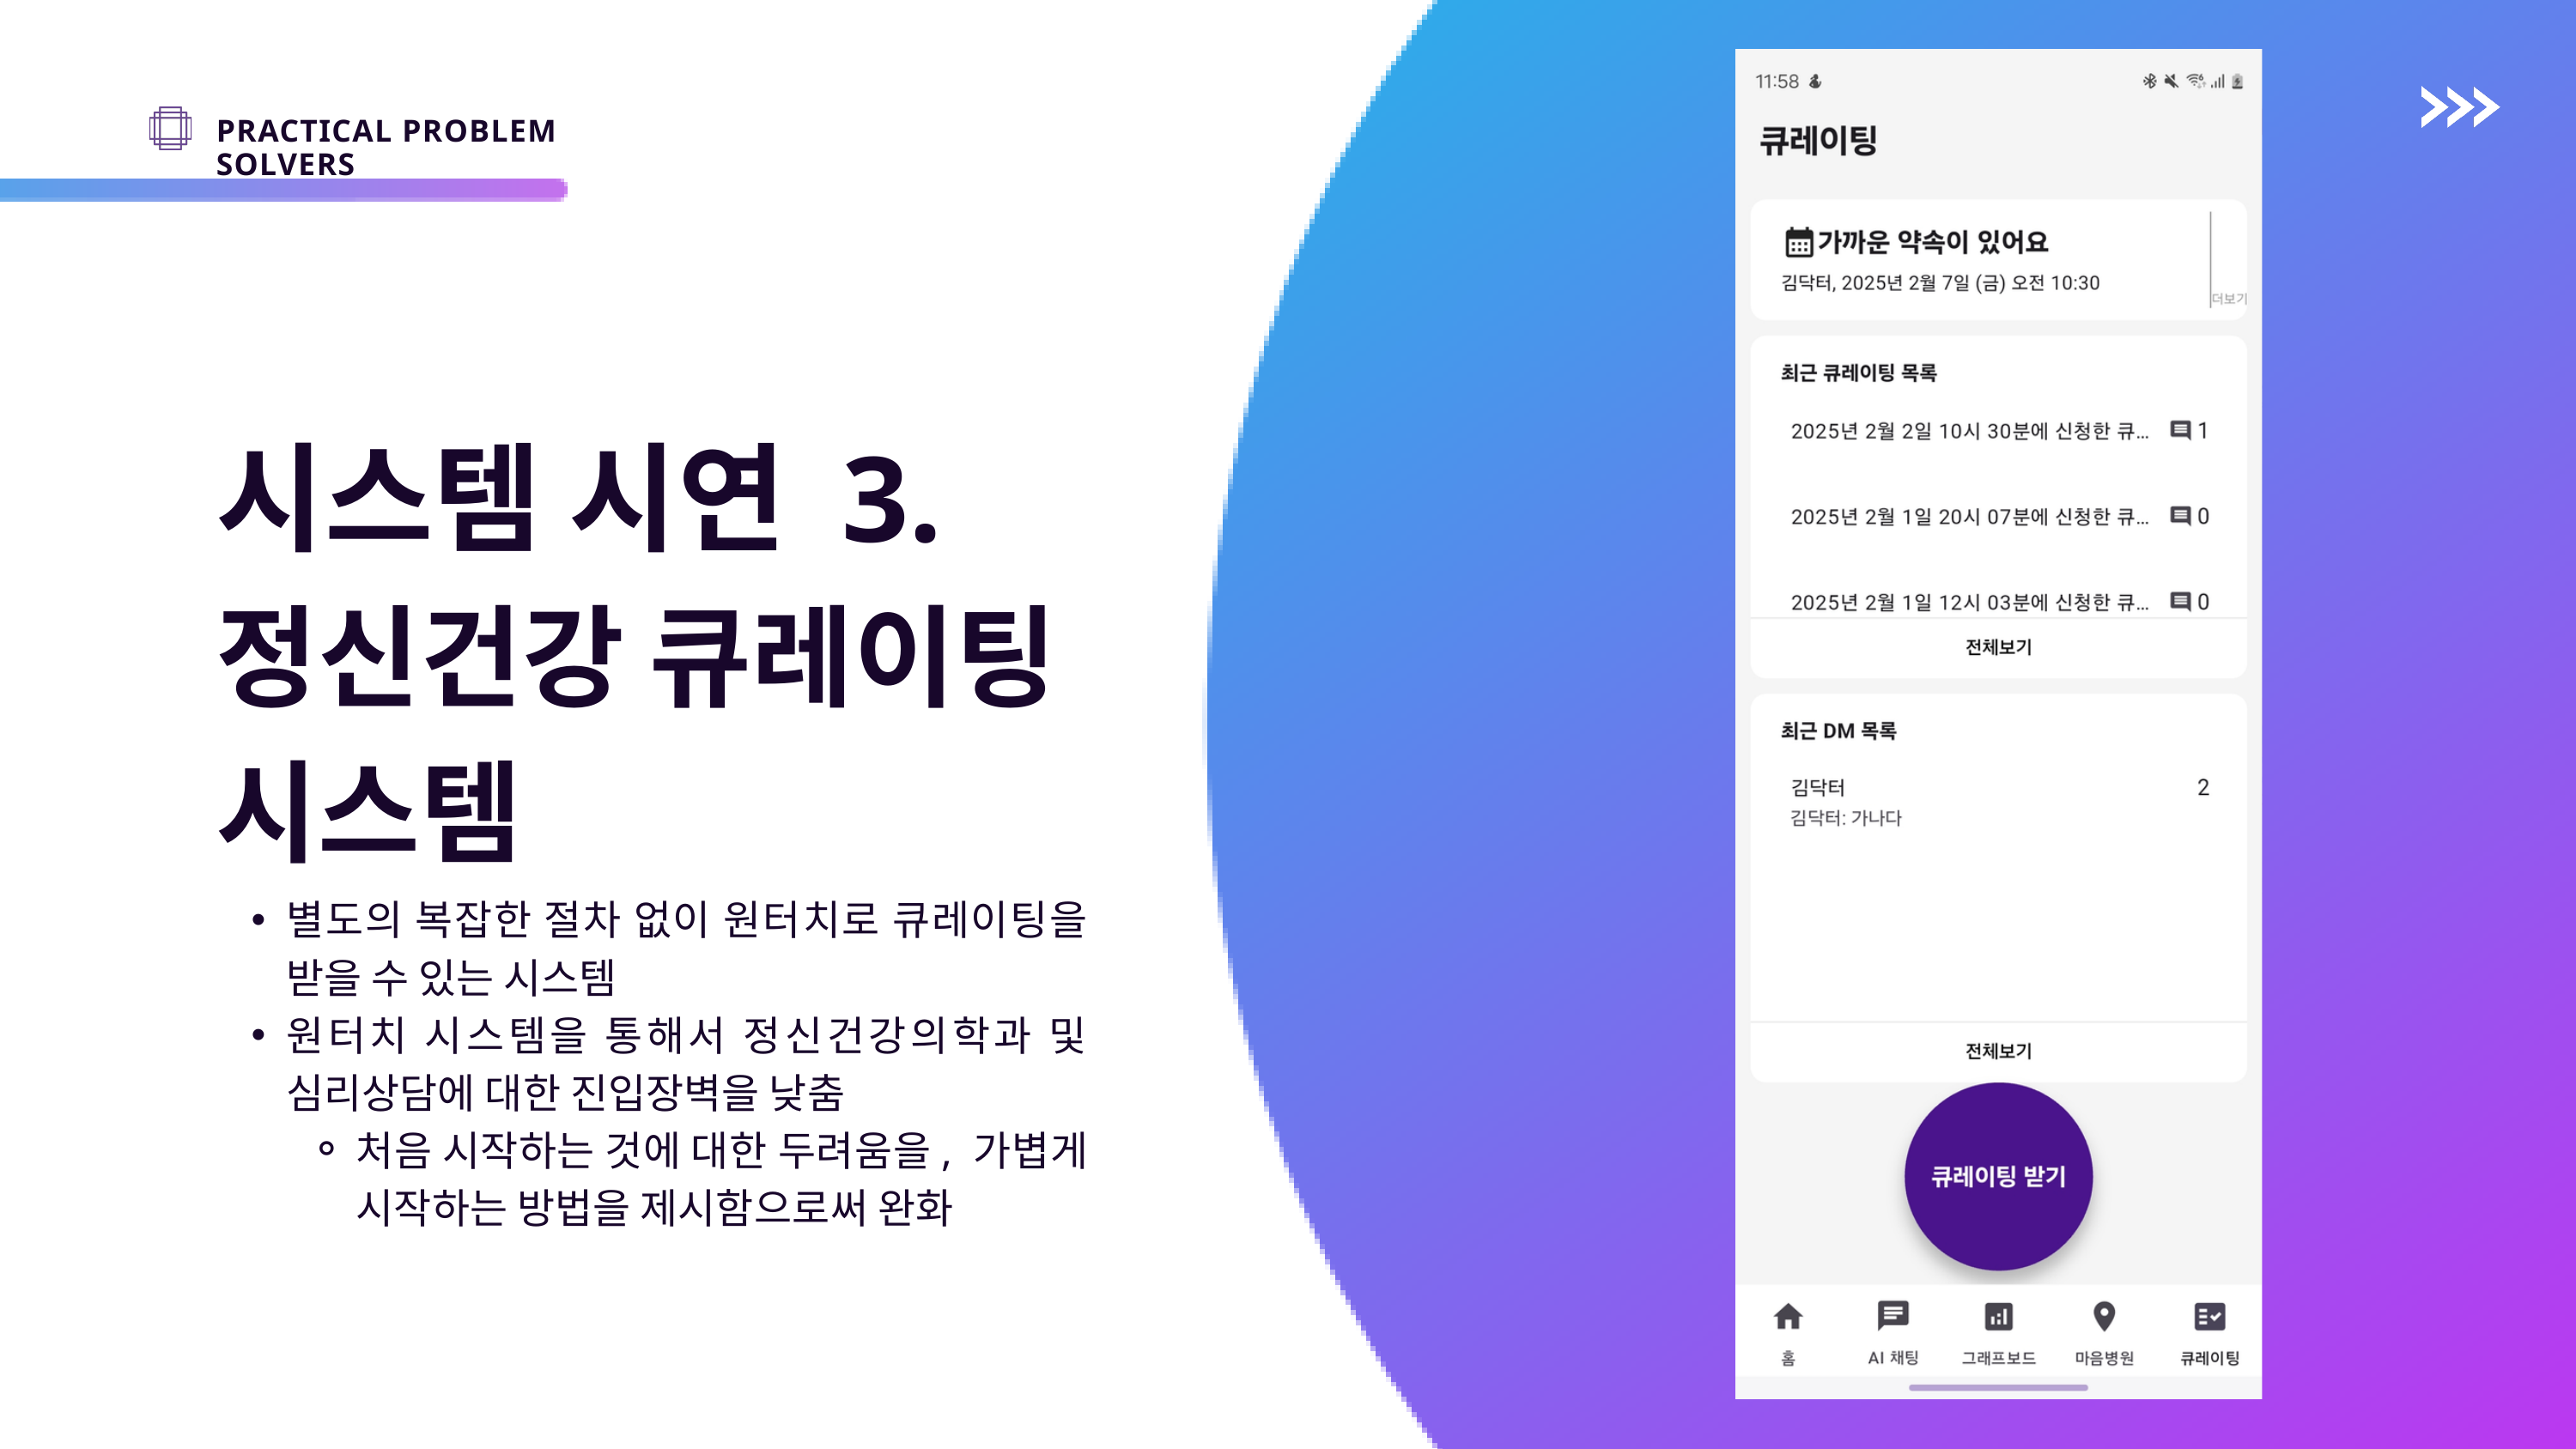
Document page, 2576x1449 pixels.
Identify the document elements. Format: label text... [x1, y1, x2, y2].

text_box 별도의 복잡한 절차 없이 원터치로 큐레이팅을 받을 수 있는 시스템 원터치 시스템을 통해서 정신건강의학과 및 심리상담에 대한 진입장벽을 낮춤 처음 시작하는 것에 대한 두려움을, 가볍게 시작하는 방법을 제시함으로써 완화 [216, 886, 1089, 1232]
text_box [1735, 49, 2263, 1399]
text_box [149, 106, 192, 150]
text_box [0, 179, 568, 202]
text_box [1193, 0, 2576, 1449]
text_box [2421, 86, 2500, 129]
text_box 시스템 시연 3. 정신건강 큐레이팅 시스템 [216, 399, 1147, 876]
text_box PRACTICAL PROBLEM SOLVERS [216, 114, 644, 182]
